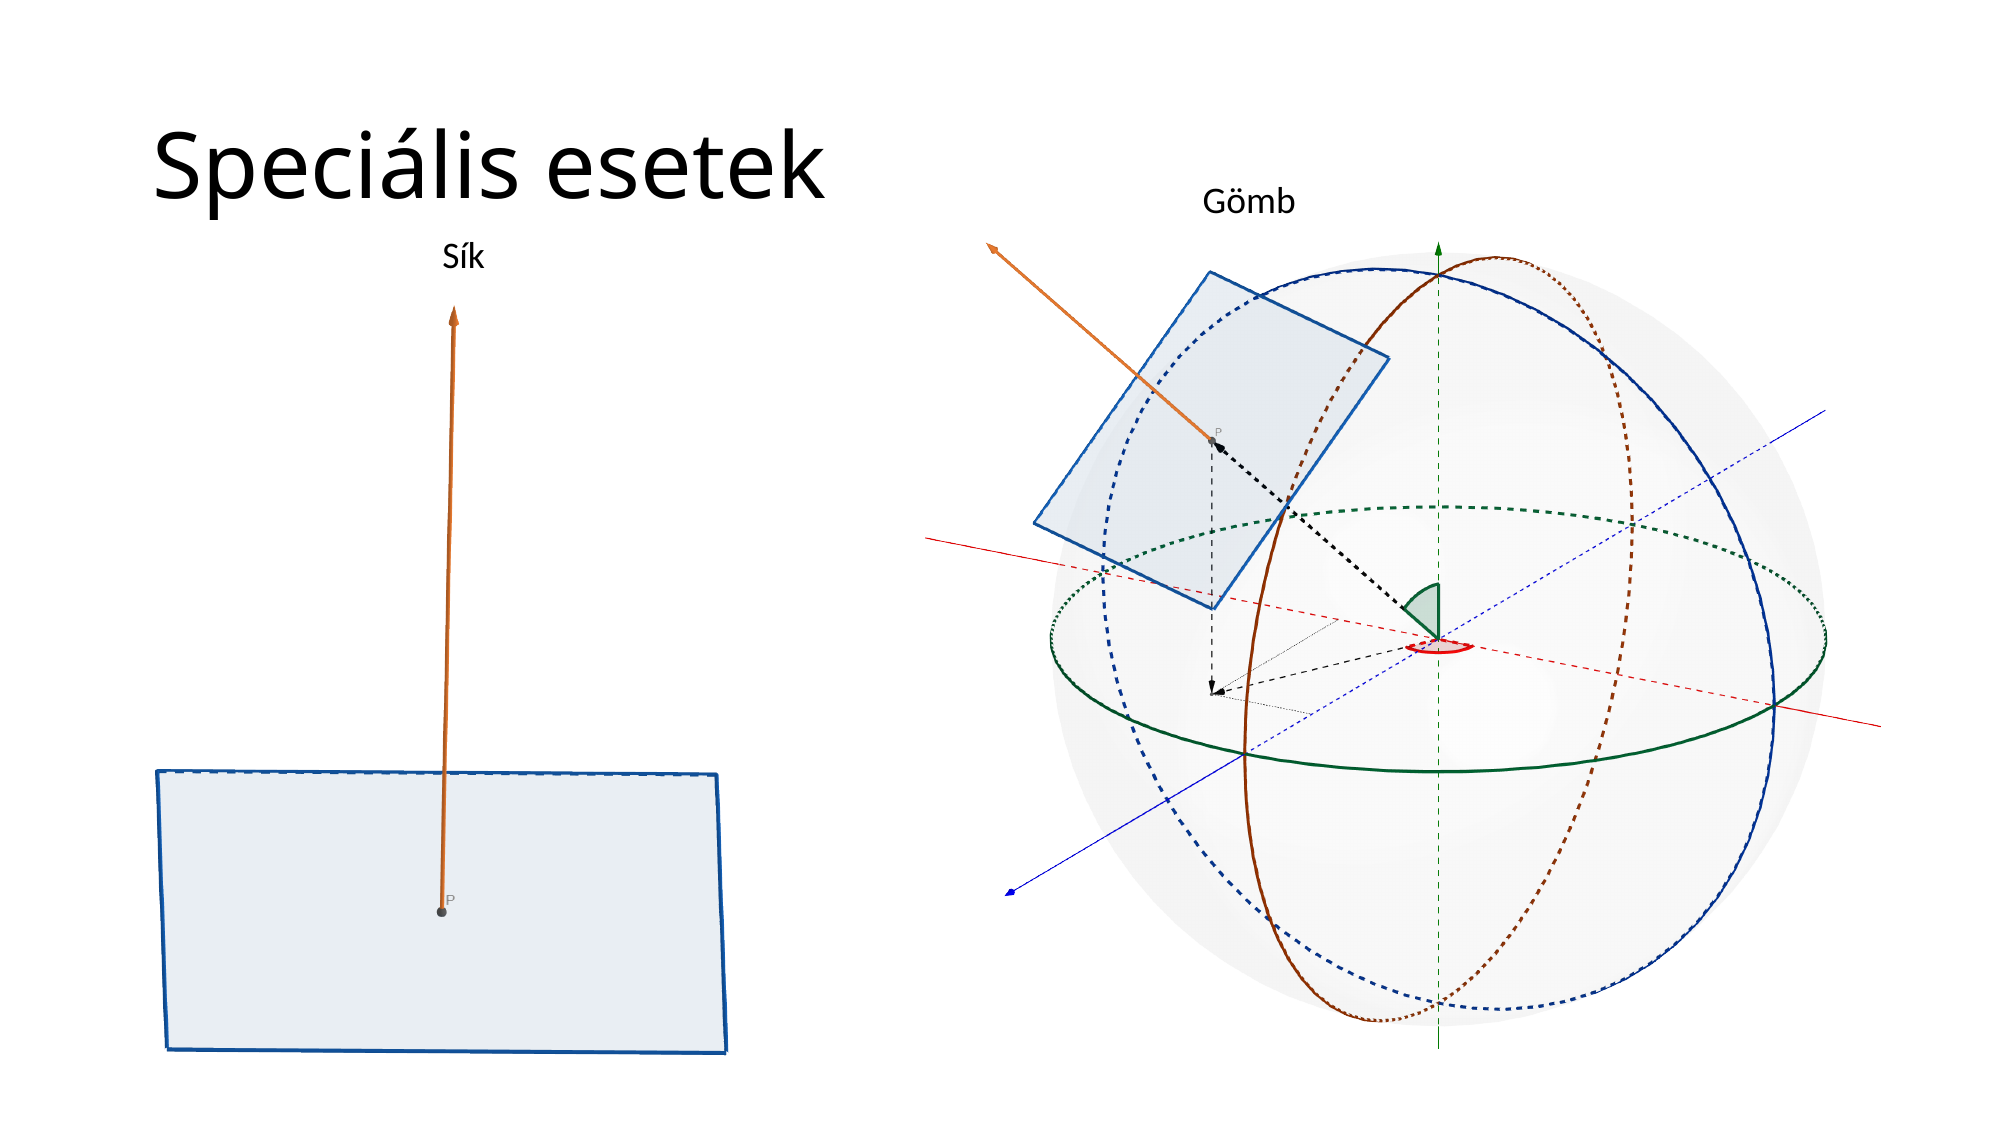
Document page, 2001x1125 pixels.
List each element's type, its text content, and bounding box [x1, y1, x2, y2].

title Speciális esetek [137, 59, 1863, 278]
text_box Gömb [1187, 168, 1311, 229]
picture [924, 229, 1881, 1090]
picture [118, 277, 776, 1087]
text_box Sík [427, 223, 501, 277]
